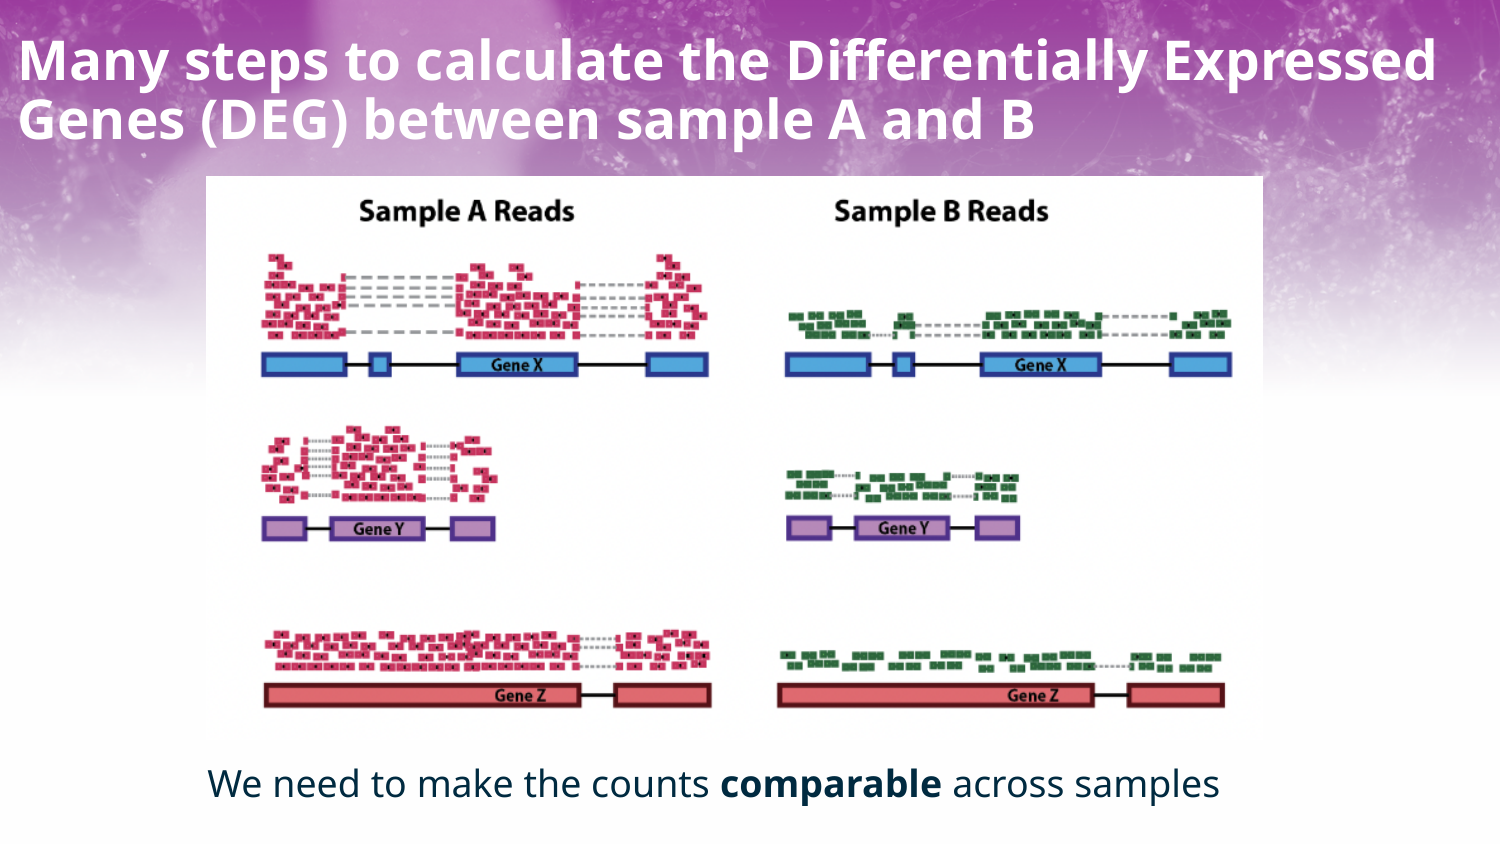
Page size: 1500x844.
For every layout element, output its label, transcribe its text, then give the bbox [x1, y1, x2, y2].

text_box Many steps to calculate the Differentially Expressed Genes (DEG) between sample A and B [17, 32, 1451, 154]
picture [0, 0, 1500, 844]
text_box We need to make the counts comparable across samples [61, 754, 1367, 811]
